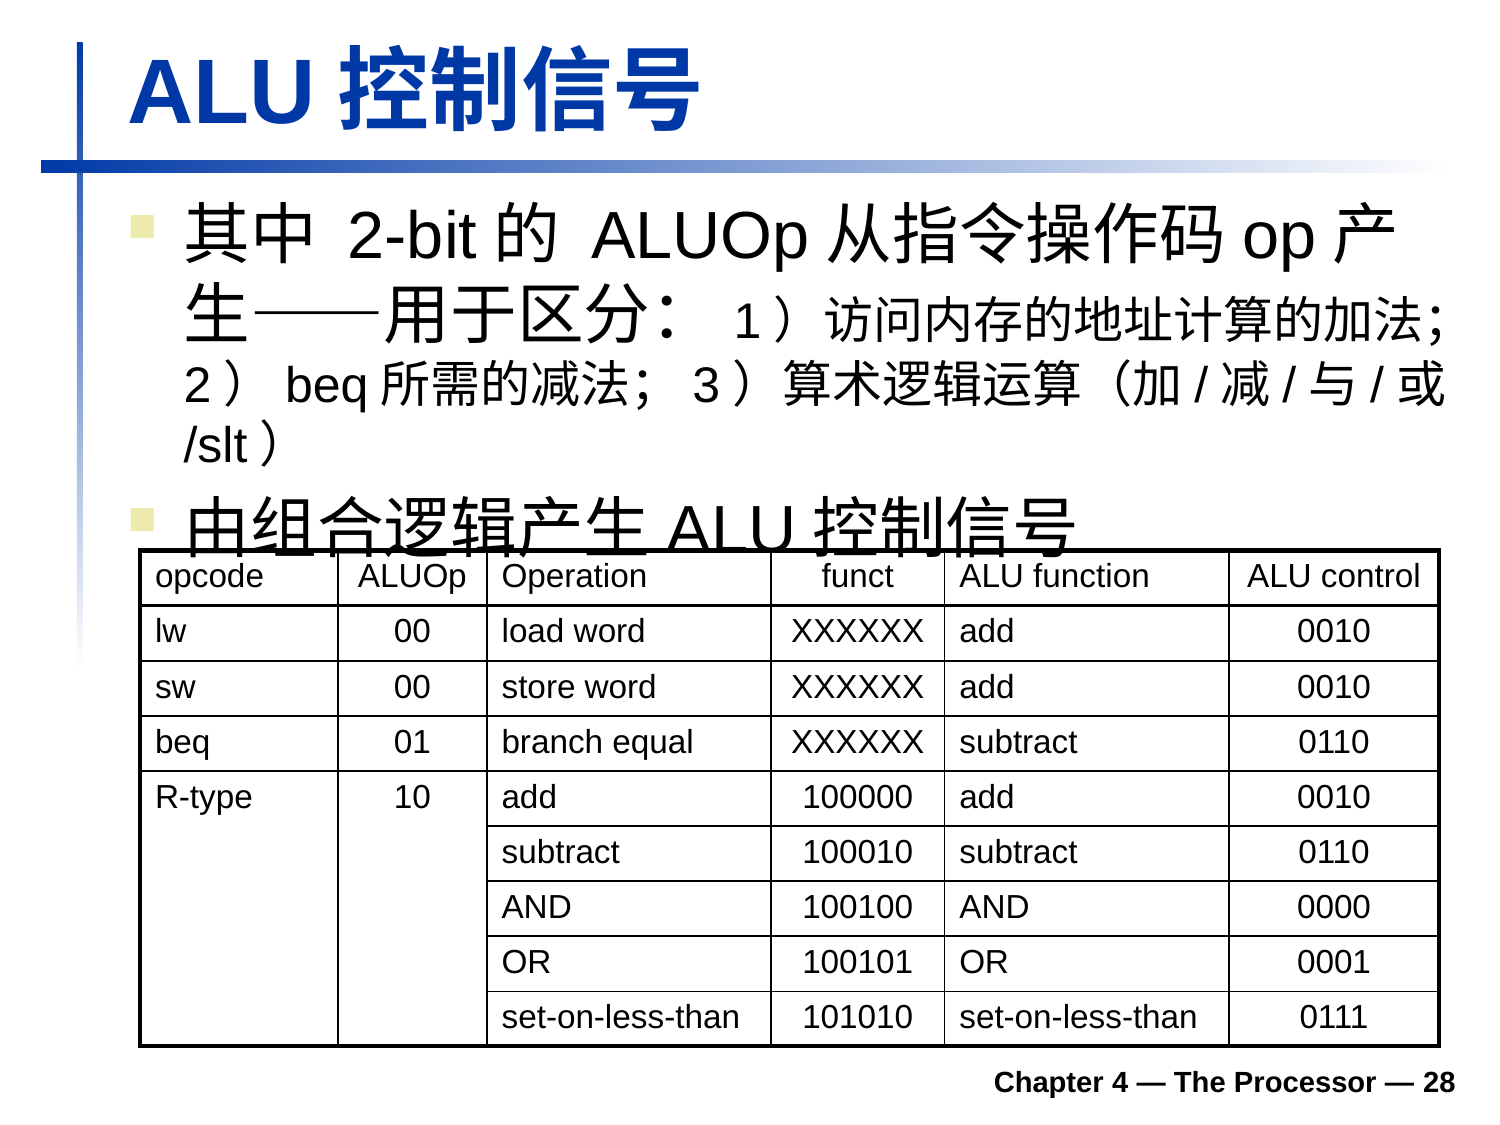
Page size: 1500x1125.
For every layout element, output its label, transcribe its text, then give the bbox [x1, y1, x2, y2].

table_cell 0111 [1230, 992, 1437, 1044]
table_cell 0110 [1230, 717, 1437, 770]
table_cell add [945, 662, 1228, 715]
table_cell set-on-less-than [488, 992, 770, 1044]
table_cell subtract [945, 717, 1228, 770]
table_cell set-on-less-than [945, 992, 1228, 1044]
table_cell sw [142, 662, 337, 715]
table_header opcode [142, 553, 337, 604]
table_cell 100100 [772, 882, 944, 935]
table_cell AND [488, 882, 770, 935]
footer Chapter 4 — The Processor — 28 [277, 1046, 1471, 1106]
table_header ALUOp [339, 553, 486, 604]
table_cell lw [142, 607, 337, 660]
table_cell 0010 [1230, 662, 1437, 715]
table_cell OR [945, 937, 1228, 991]
table_cell subtract [945, 827, 1228, 880]
list 其中 2-bit的 ALUOp从指令操作码op产生——用于区分：1）访问内存的地址计算的加法；2）beq所需的减法；3）算术逻辑运算（加/减/与/或/slt） 由组合逻辑产生ALU控制信号 [112, 184, 1469, 1024]
table_cell add [945, 607, 1228, 660]
table_cell 0110 [1230, 827, 1437, 880]
table_cell 0000 [1230, 882, 1437, 935]
table_cell 0001 [1230, 937, 1437, 991]
table_header Operation [488, 553, 770, 604]
table_cell 100010 [772, 827, 944, 880]
table_cell 10 [339, 772, 486, 1044]
table_cell subtract [488, 827, 770, 880]
table_cell XXXXXX [772, 662, 944, 715]
table_cell 101010 [772, 992, 944, 1044]
table_header funct [772, 553, 944, 604]
table_cell add [488, 772, 770, 825]
table_cell beq [142, 717, 337, 770]
table_cell 0010 [1230, 772, 1437, 825]
table_cell 100101 [772, 937, 944, 991]
table_cell R-type [142, 772, 337, 1044]
table_cell 100000 [772, 772, 944, 825]
table_cell XXXXXX [772, 717, 944, 770]
table_header ALU function [945, 553, 1228, 604]
table_cell branch equal [488, 717, 770, 770]
table_cell XXXXXX [772, 607, 944, 660]
table_cell 0010 [1230, 607, 1437, 660]
table_cell load word [488, 607, 770, 660]
table_header ALU control [1230, 553, 1437, 604]
table_cell AND [945, 882, 1228, 935]
title ALU控制信号 [112, 23, 1468, 149]
table_cell store word [488, 662, 770, 715]
table_cell 00 [339, 662, 486, 715]
table_cell 00 [339, 607, 486, 660]
table_cell add [945, 772, 1228, 825]
table_cell 01 [339, 717, 486, 770]
table_cell OR [488, 937, 770, 991]
